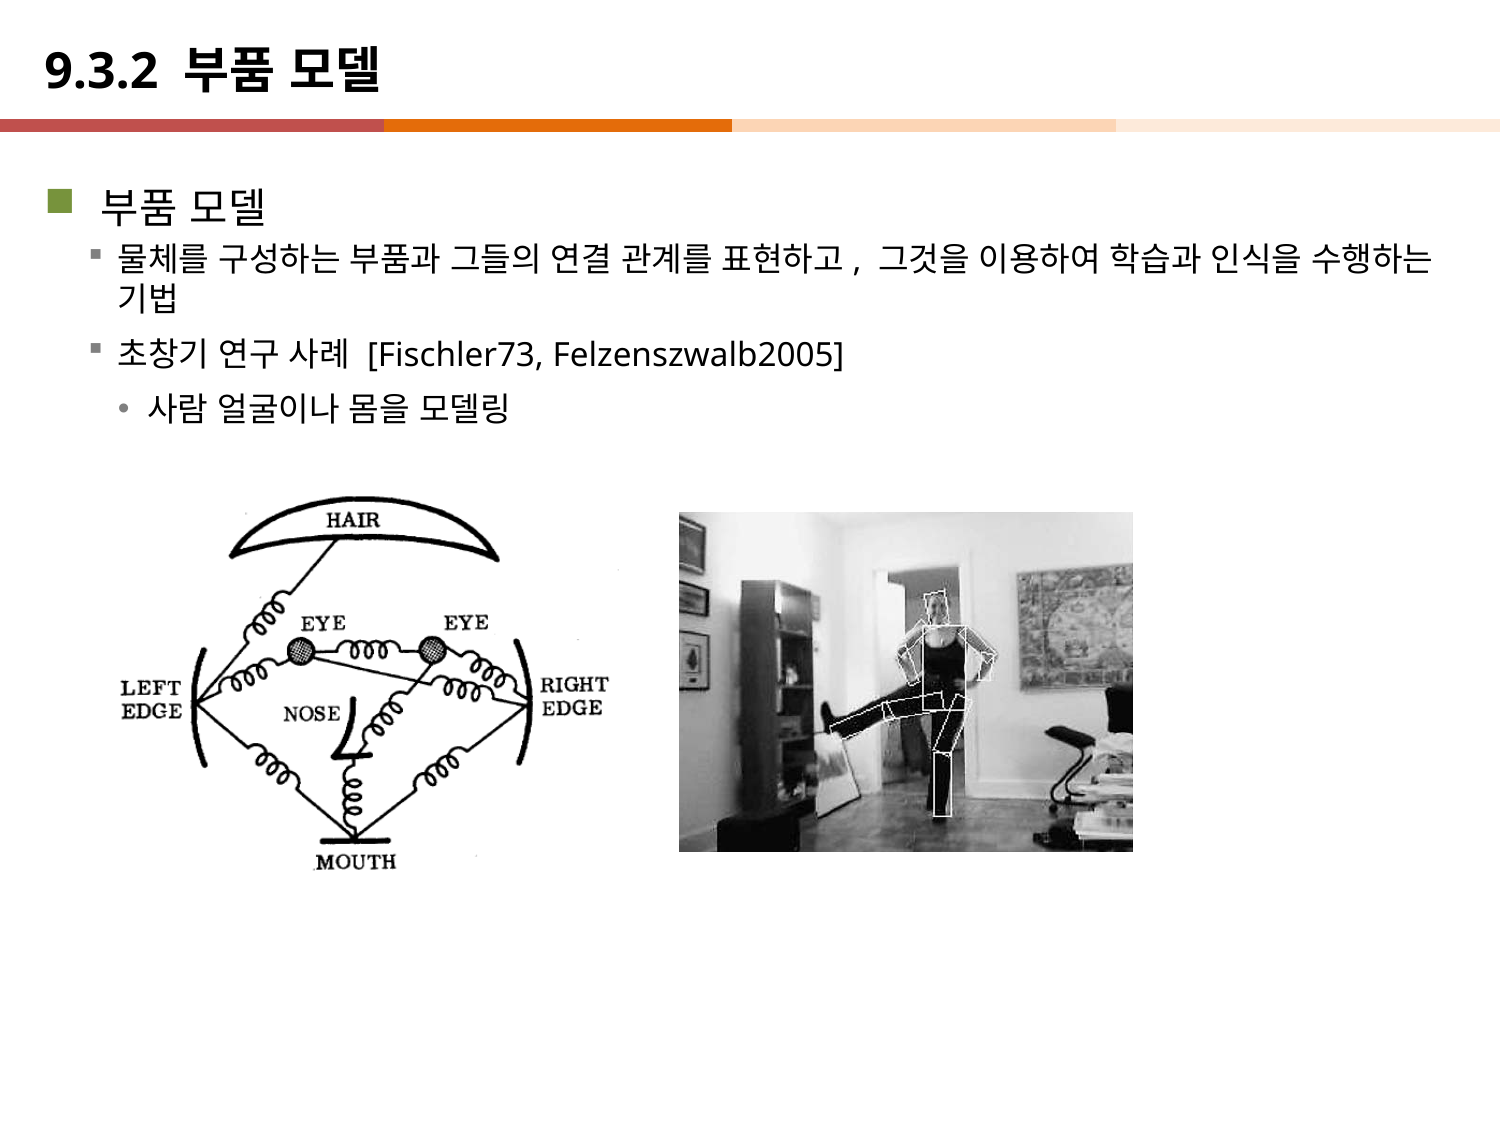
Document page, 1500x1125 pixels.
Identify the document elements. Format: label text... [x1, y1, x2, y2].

picture [111, 490, 621, 875]
list 부품 모델 물체를 구성하는 부품과 그들의 연결 관계를 표현하고, 그것을 이용하여 학습과 인식을 수행하는 기법 초창기 연구 사례 [Fischler73, Felzenszwalb2005] 사람 얼굴이나 몸을 모델링 [29, 148, 1471, 1083]
title 9.3.2 부품 모델 [29, 23, 1270, 114]
picture [678, 512, 1133, 852]
